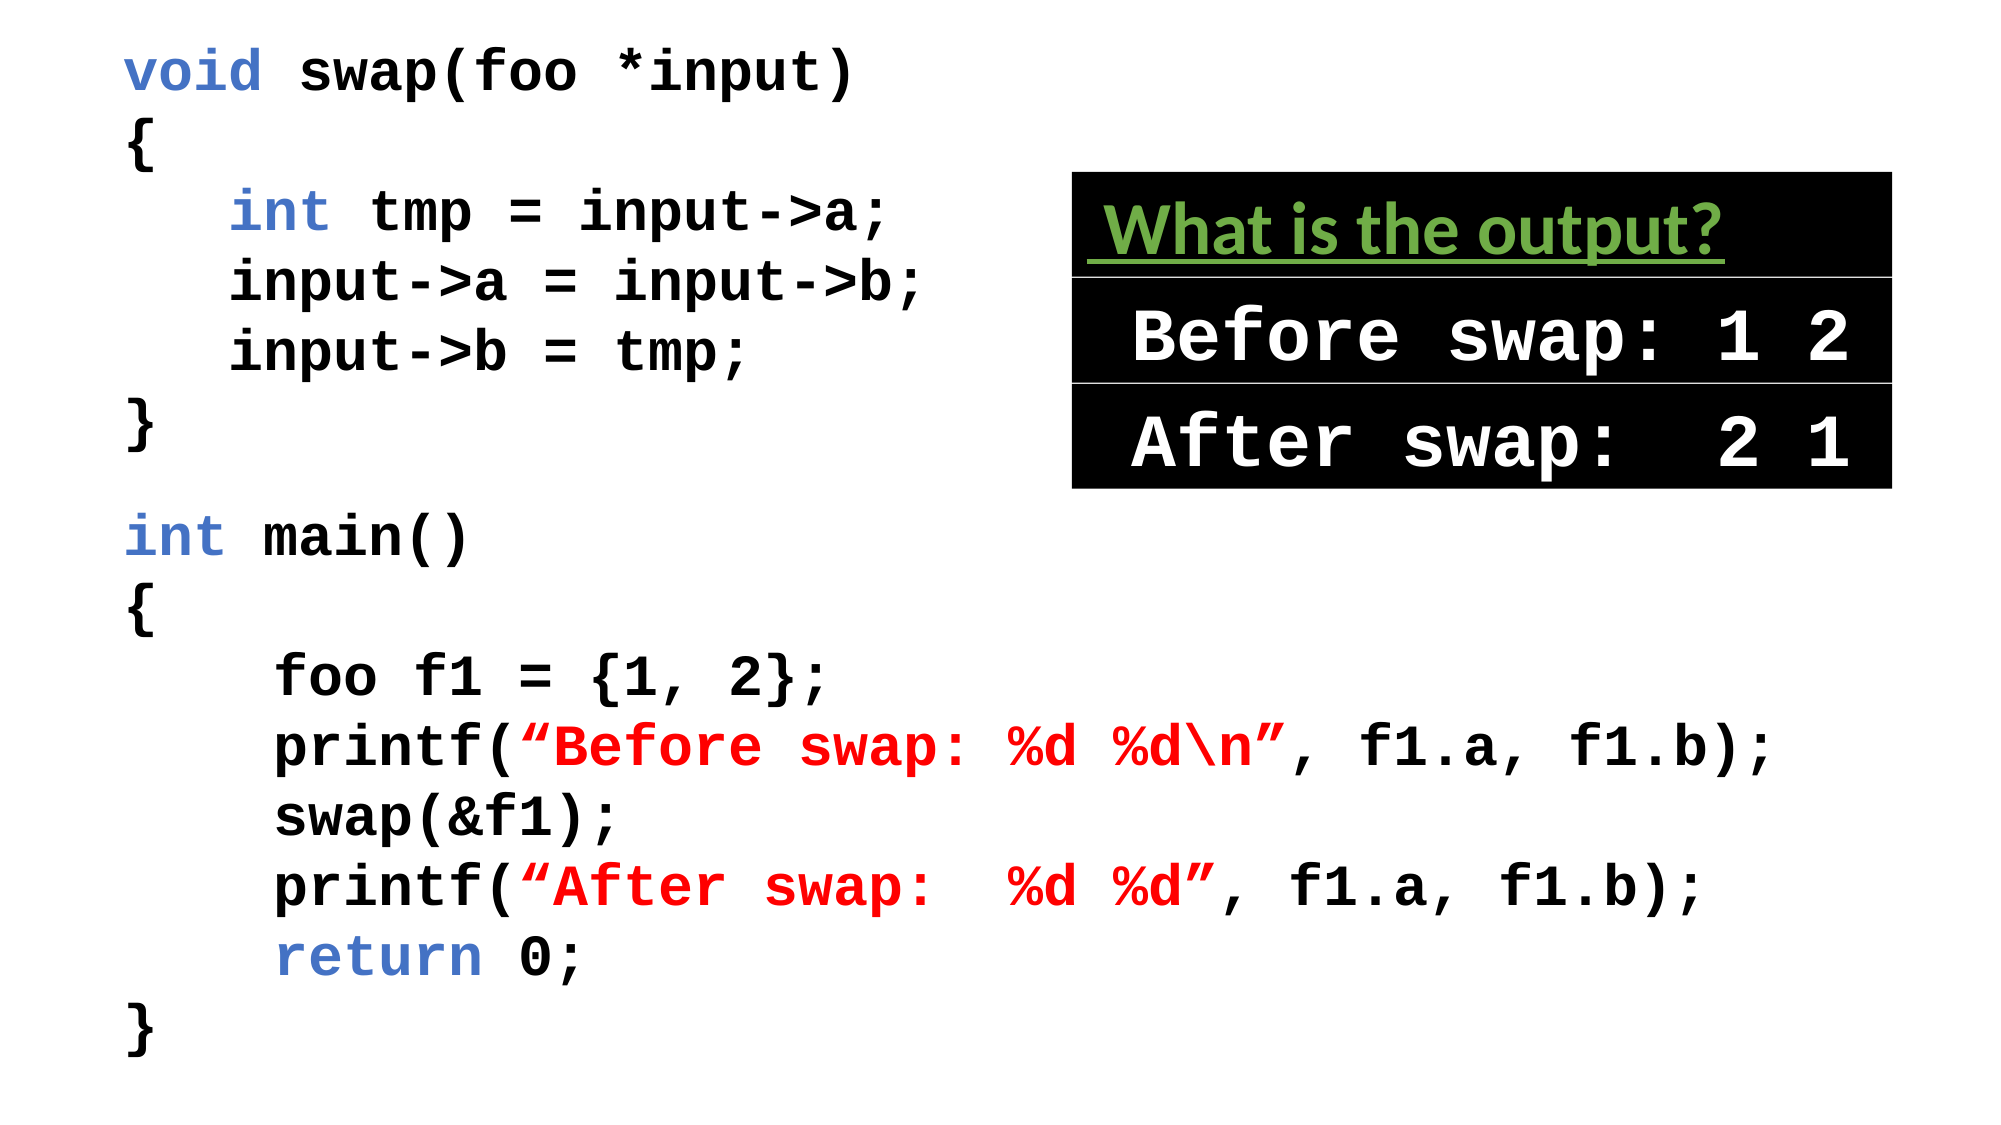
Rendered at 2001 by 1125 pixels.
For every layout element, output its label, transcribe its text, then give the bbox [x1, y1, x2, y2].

text_box Before swap: 1 2 [1071, 277, 1893, 383]
text_box int main() { foo f1 = {1, 2}; printf(“Before swap: %d %d\n”, f1.a, f1.b); swap(&f1); printf(“After swap: %d %d”, f1.a, f1.b); return 0; } [108, 490, 1939, 1065]
text_box void swap(foo *input) { int tmp = input->a; input->a = input->b; input->b = tmp; } [108, 24, 966, 460]
text_box After swap: 2 1 [1071, 383, 1893, 489]
text_box What is the output? [1071, 171, 1893, 277]
